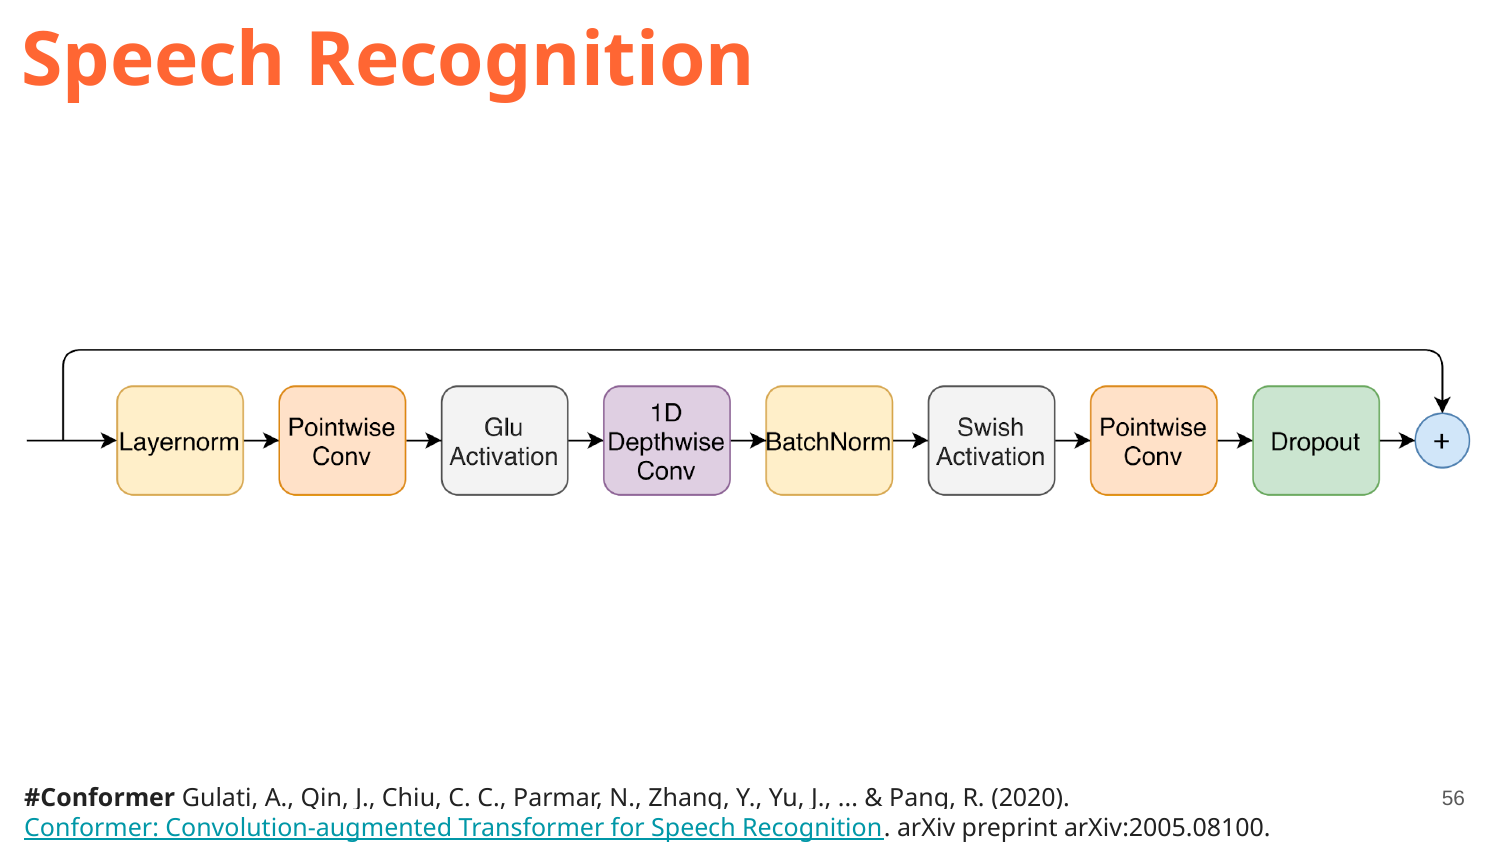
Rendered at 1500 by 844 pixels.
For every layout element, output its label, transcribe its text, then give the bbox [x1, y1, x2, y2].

slide_number ‹#› [1389, 764, 1480, 830]
picture [24, 340, 1476, 503]
text_box Speech Recognition [6, 13, 1357, 116]
text_box #Conformer Gulati, A., Qin, J., Chiu, C. C., Parmar, N., Zhang, Y., Yu, J., ... & Pang, R. (2020). Conformer: Convolution-augmented Transformer for Speech Recognition. arXiv preprint arXiv:2005.08100. [9, 766, 1463, 843]
